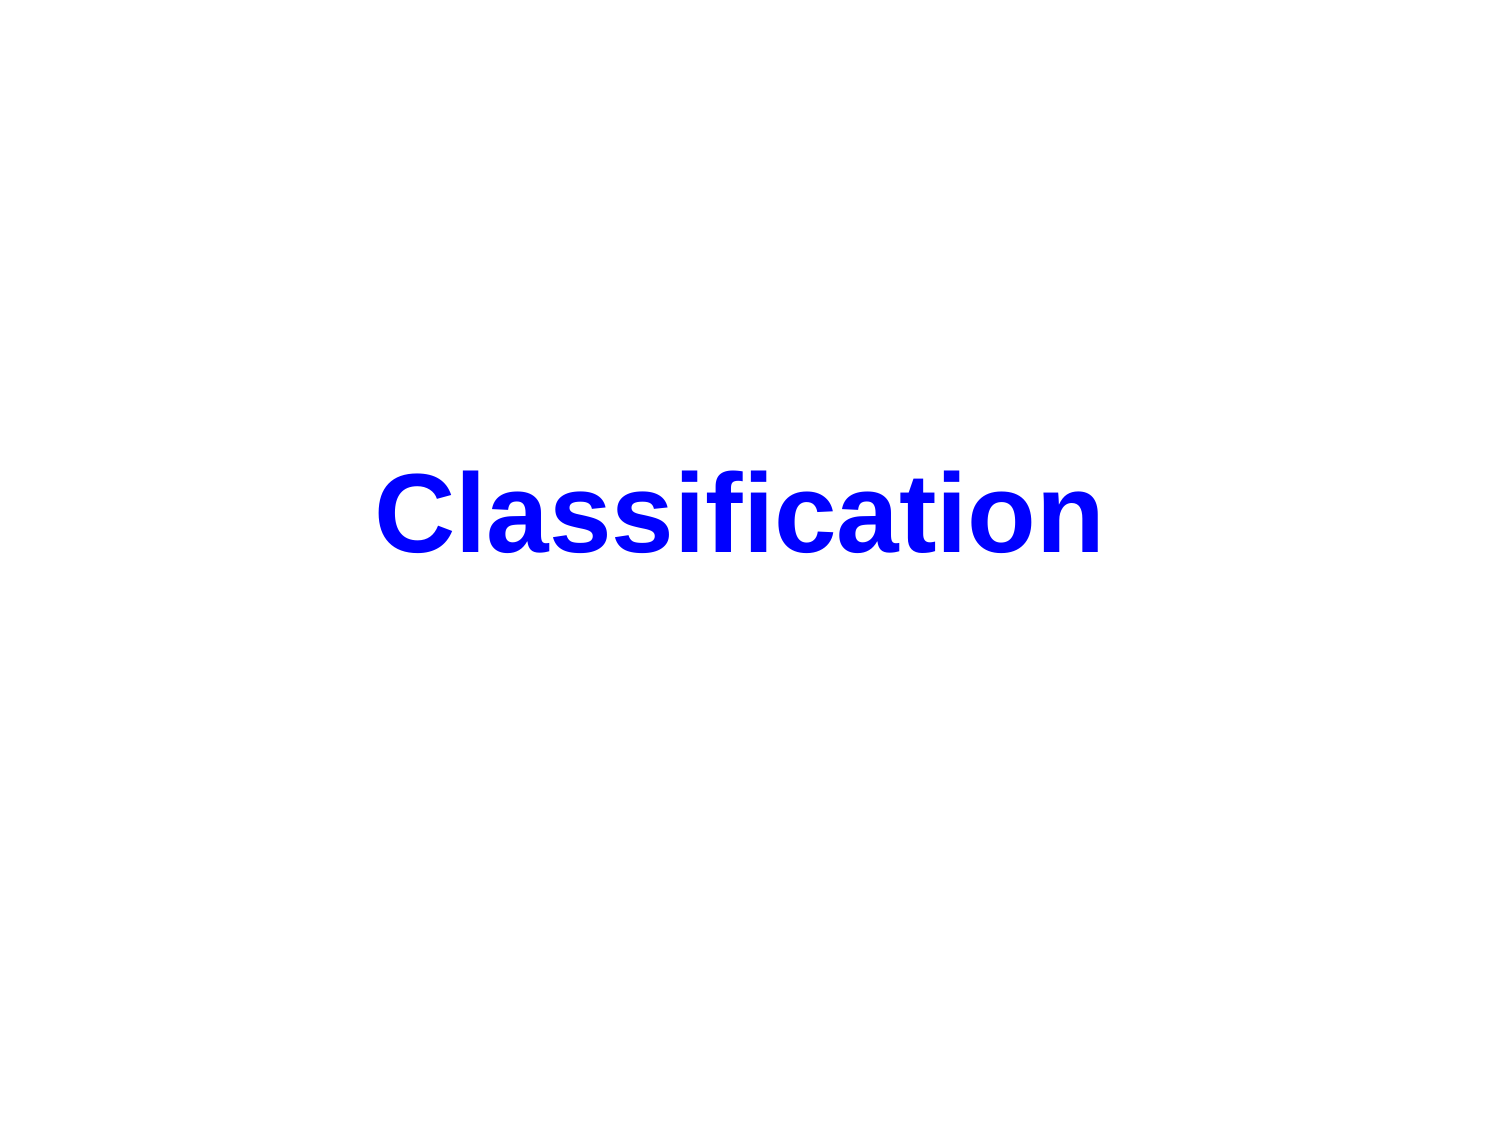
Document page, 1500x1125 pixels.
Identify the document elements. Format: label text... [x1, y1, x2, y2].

text_box Classification [242, 432, 1239, 583]
